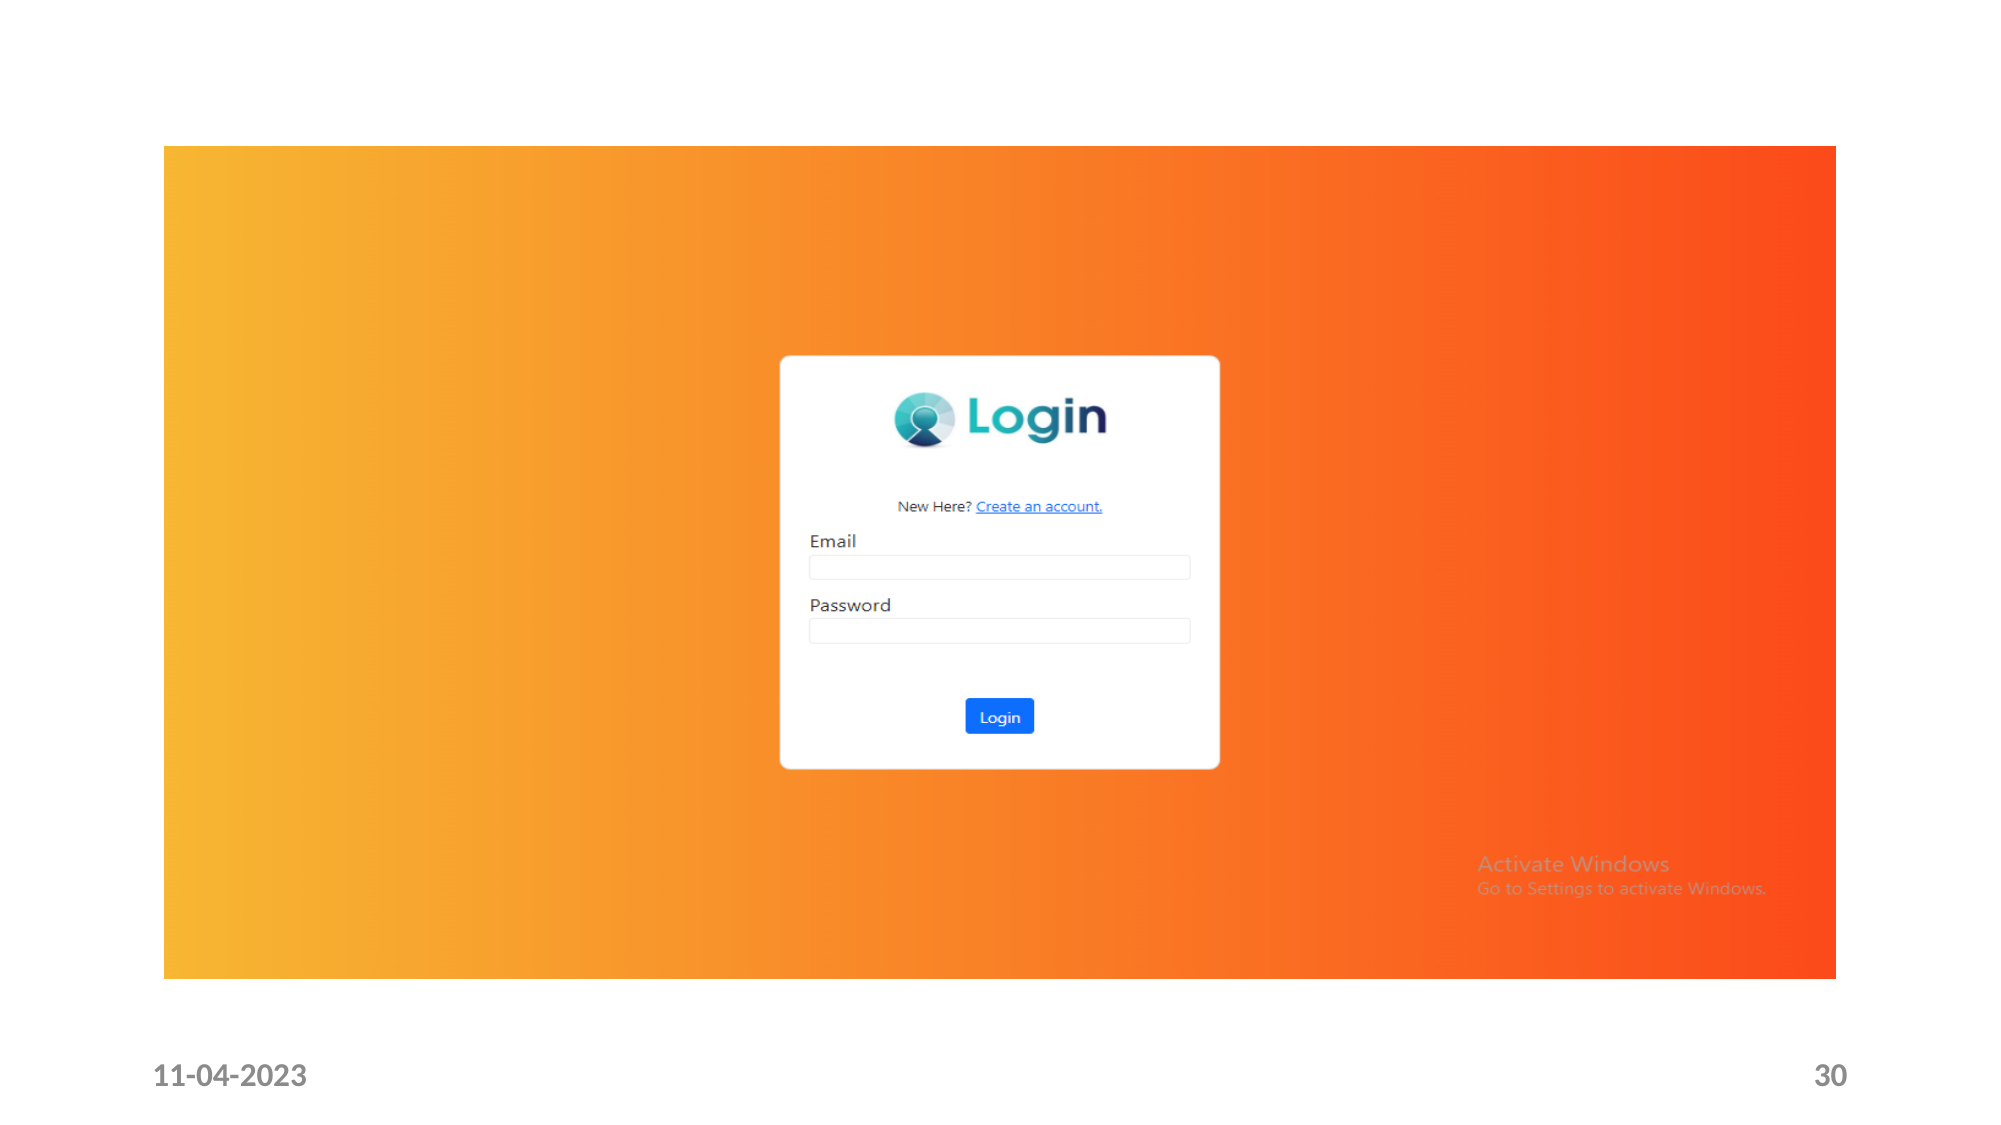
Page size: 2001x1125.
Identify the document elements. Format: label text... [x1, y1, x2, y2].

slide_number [137, 1042, 588, 1103]
picture [164, 146, 1836, 979]
slide_number 30 [1412, 1042, 1863, 1103]
